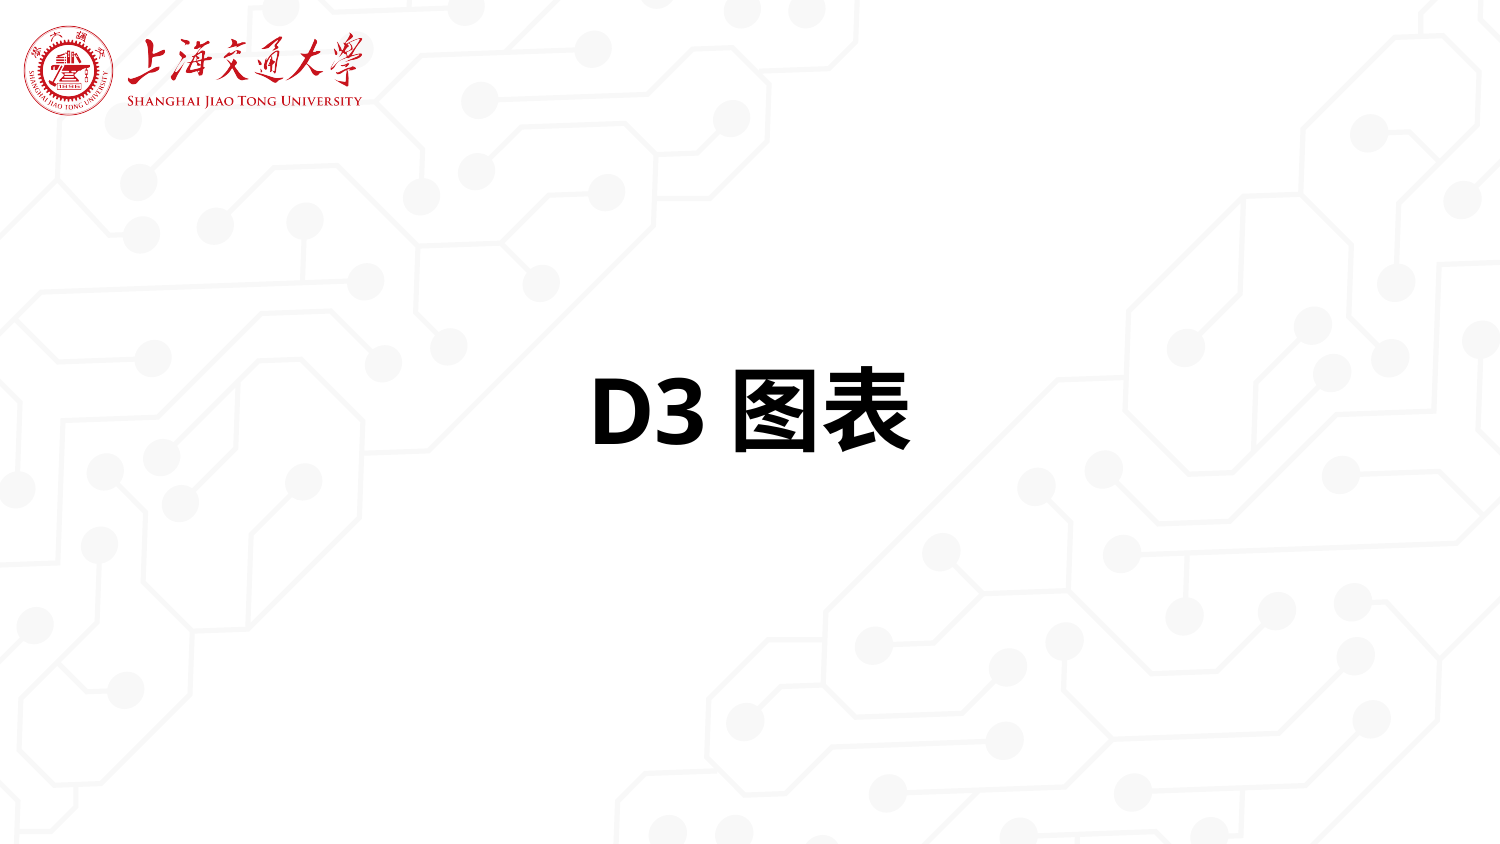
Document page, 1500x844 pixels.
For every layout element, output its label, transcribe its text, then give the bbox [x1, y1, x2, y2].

picture [6, 7, 379, 131]
title D3图表 [162, 224, 1338, 478]
